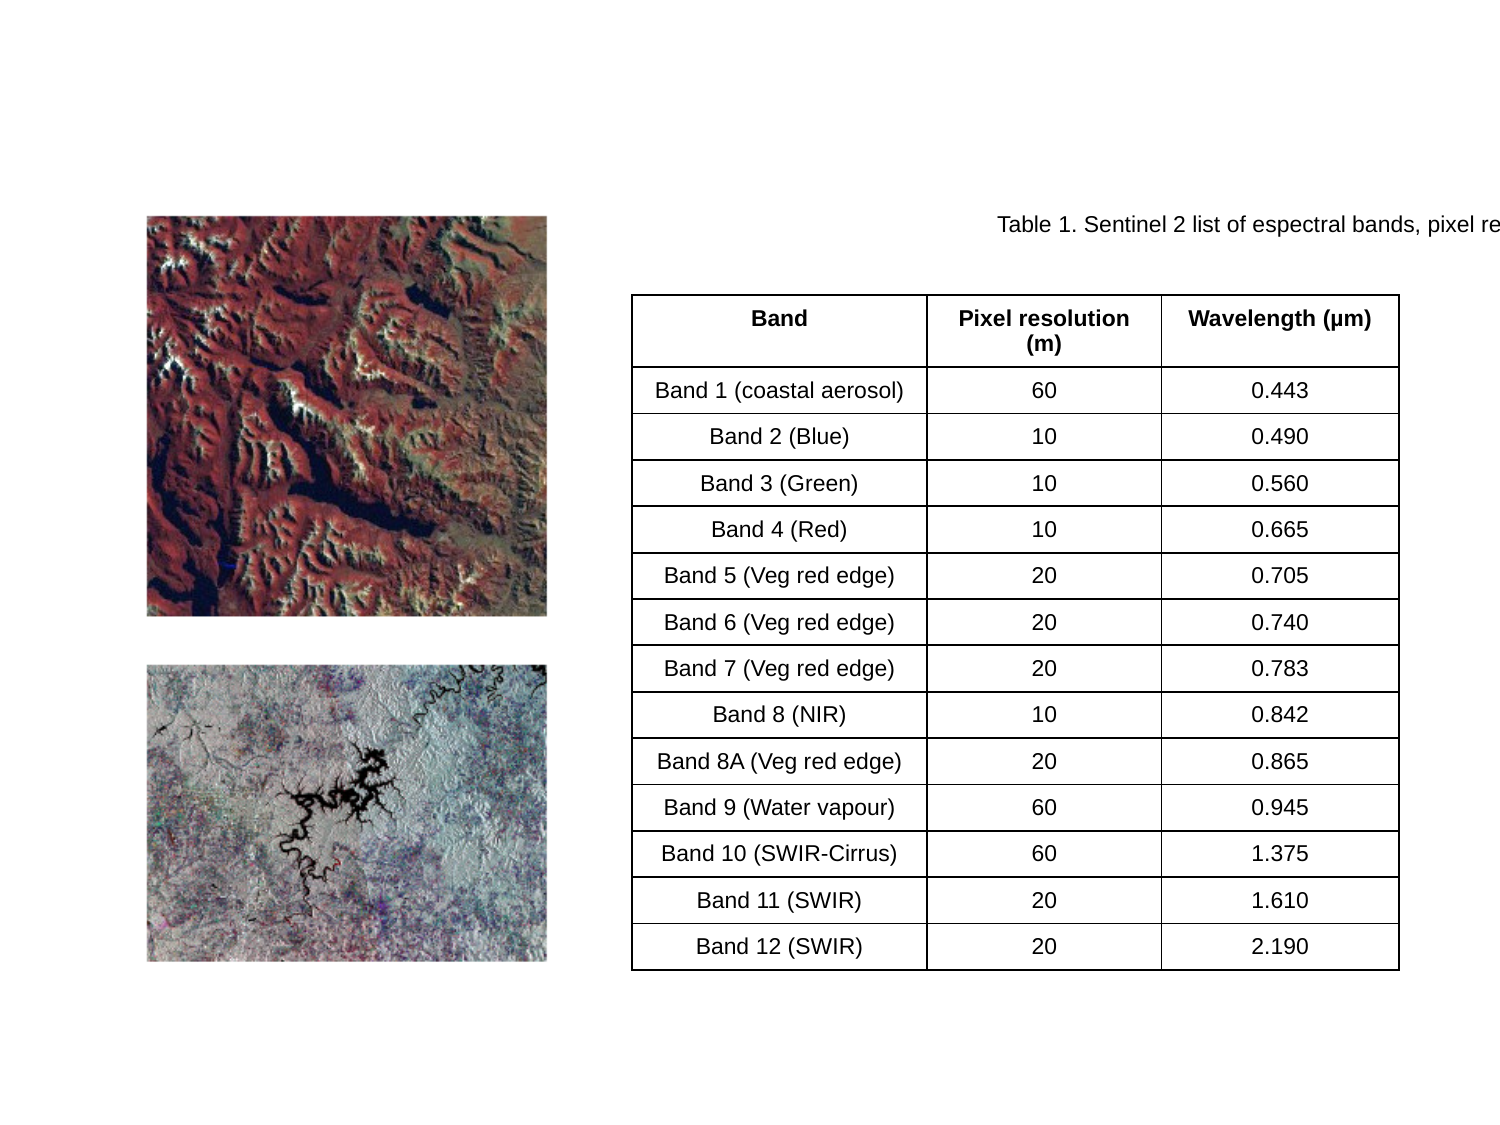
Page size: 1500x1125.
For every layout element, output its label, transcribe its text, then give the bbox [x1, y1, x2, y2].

table_cell 10 [928, 414, 1161, 459]
table_cell Band 1 (coastal aerosol) [633, 368, 926, 413]
table_cell 60 [928, 785, 1161, 830]
text_box Table 1. Sentinel 2 list of espectral bands, pixel resolution and wavelengths. [982, 201, 1500, 290]
table_cell Band 2 (Blue) [633, 414, 926, 459]
table_cell Band 8A (Veg red edge) [633, 739, 926, 784]
table_header Band [633, 296, 926, 366]
table_header Pixel resolution (m) [928, 296, 1161, 366]
table_header Wavelength (µm) [1162, 296, 1398, 366]
table_cell 10 [928, 507, 1161, 552]
table_cell 0.443 [1162, 368, 1398, 413]
table_cell 60 [928, 832, 1161, 876]
table_cell Band 3 (Green) [633, 461, 926, 505]
table_cell 20 [928, 739, 1161, 784]
picture [111, 184, 576, 980]
table_cell 0.490 [1162, 414, 1398, 459]
table_cell 0.740 [1162, 600, 1398, 644]
table_cell Band 8 (NIR) [633, 693, 926, 737]
table_cell Band 12 (SWIR) [633, 924, 926, 969]
table_cell Band 6 (Veg red edge) [633, 600, 926, 644]
table_cell 0.705 [1162, 554, 1398, 598]
table_cell 20 [928, 600, 1161, 644]
table_cell 0.865 [1162, 739, 1398, 784]
table_cell 20 [928, 878, 1161, 923]
table_cell Band 4 (Red) [633, 507, 926, 552]
table_cell 0.560 [1162, 461, 1398, 505]
table_cell Band 7 (Veg red edge) [633, 646, 926, 691]
table_cell Band 11 (SWIR) [633, 878, 926, 923]
table_cell 20 [928, 924, 1161, 969]
table_cell 2.190 [1162, 924, 1398, 969]
table_cell 20 [928, 554, 1161, 598]
table_cell Band 9 (Water vapour) [633, 785, 926, 830]
table_cell 20 [928, 646, 1161, 691]
table_cell Band 10 (SWIR-Cirrus) [633, 832, 926, 876]
table_cell 0.783 [1162, 646, 1398, 691]
table_cell 0.842 [1162, 693, 1398, 737]
table_cell 0.945 [1162, 785, 1398, 830]
table_cell 0.665 [1162, 507, 1398, 552]
table_cell Band 5 (Veg red edge) [633, 554, 926, 598]
table_cell 10 [928, 693, 1161, 737]
table_cell 10 [928, 461, 1161, 505]
table_cell 60 [928, 368, 1161, 413]
table_cell 1.375 [1162, 832, 1398, 876]
table_cell 1.610 [1162, 878, 1398, 923]
